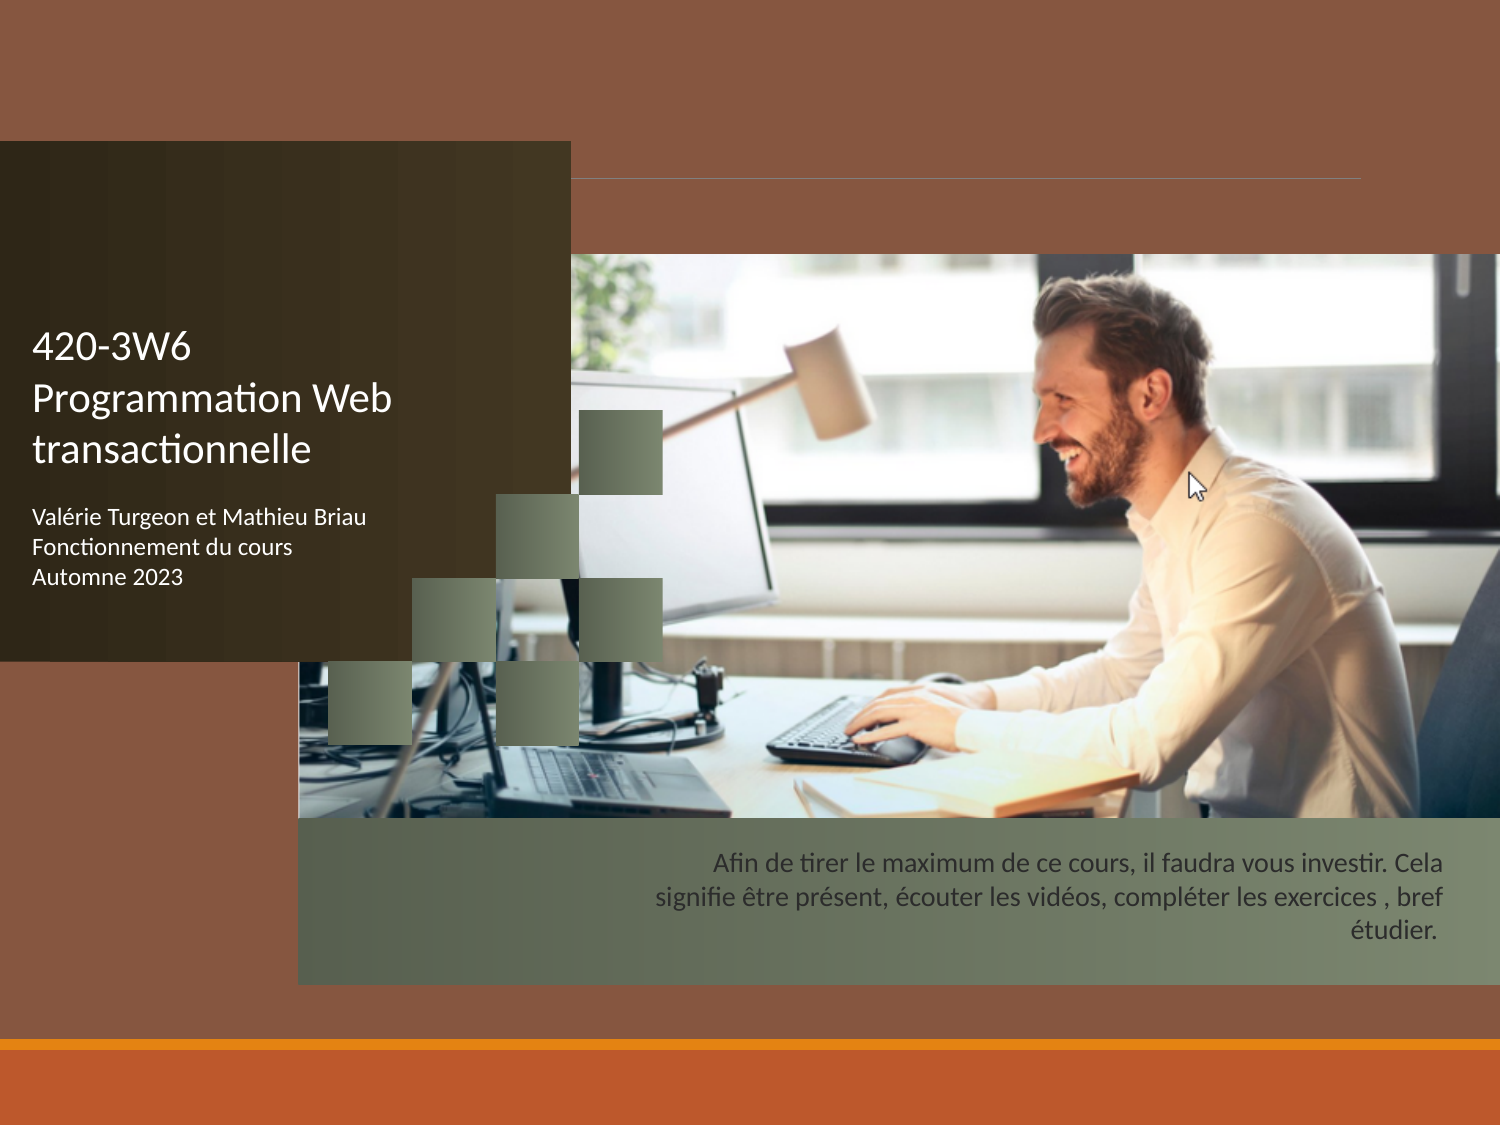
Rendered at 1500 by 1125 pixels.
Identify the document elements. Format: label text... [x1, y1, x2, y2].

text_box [327, 410, 664, 746]
text_box Afin de tirer le maximum de ce cours, il faudra vous investir. Cela signifie être présent, écouter les vidéos, compléter les exercices , bref étudier. [994, 828, 1459, 964]
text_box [0, 140, 987, 1016]
text_box [994, 828, 1500, 986]
picture [987, 253, 1500, 820]
